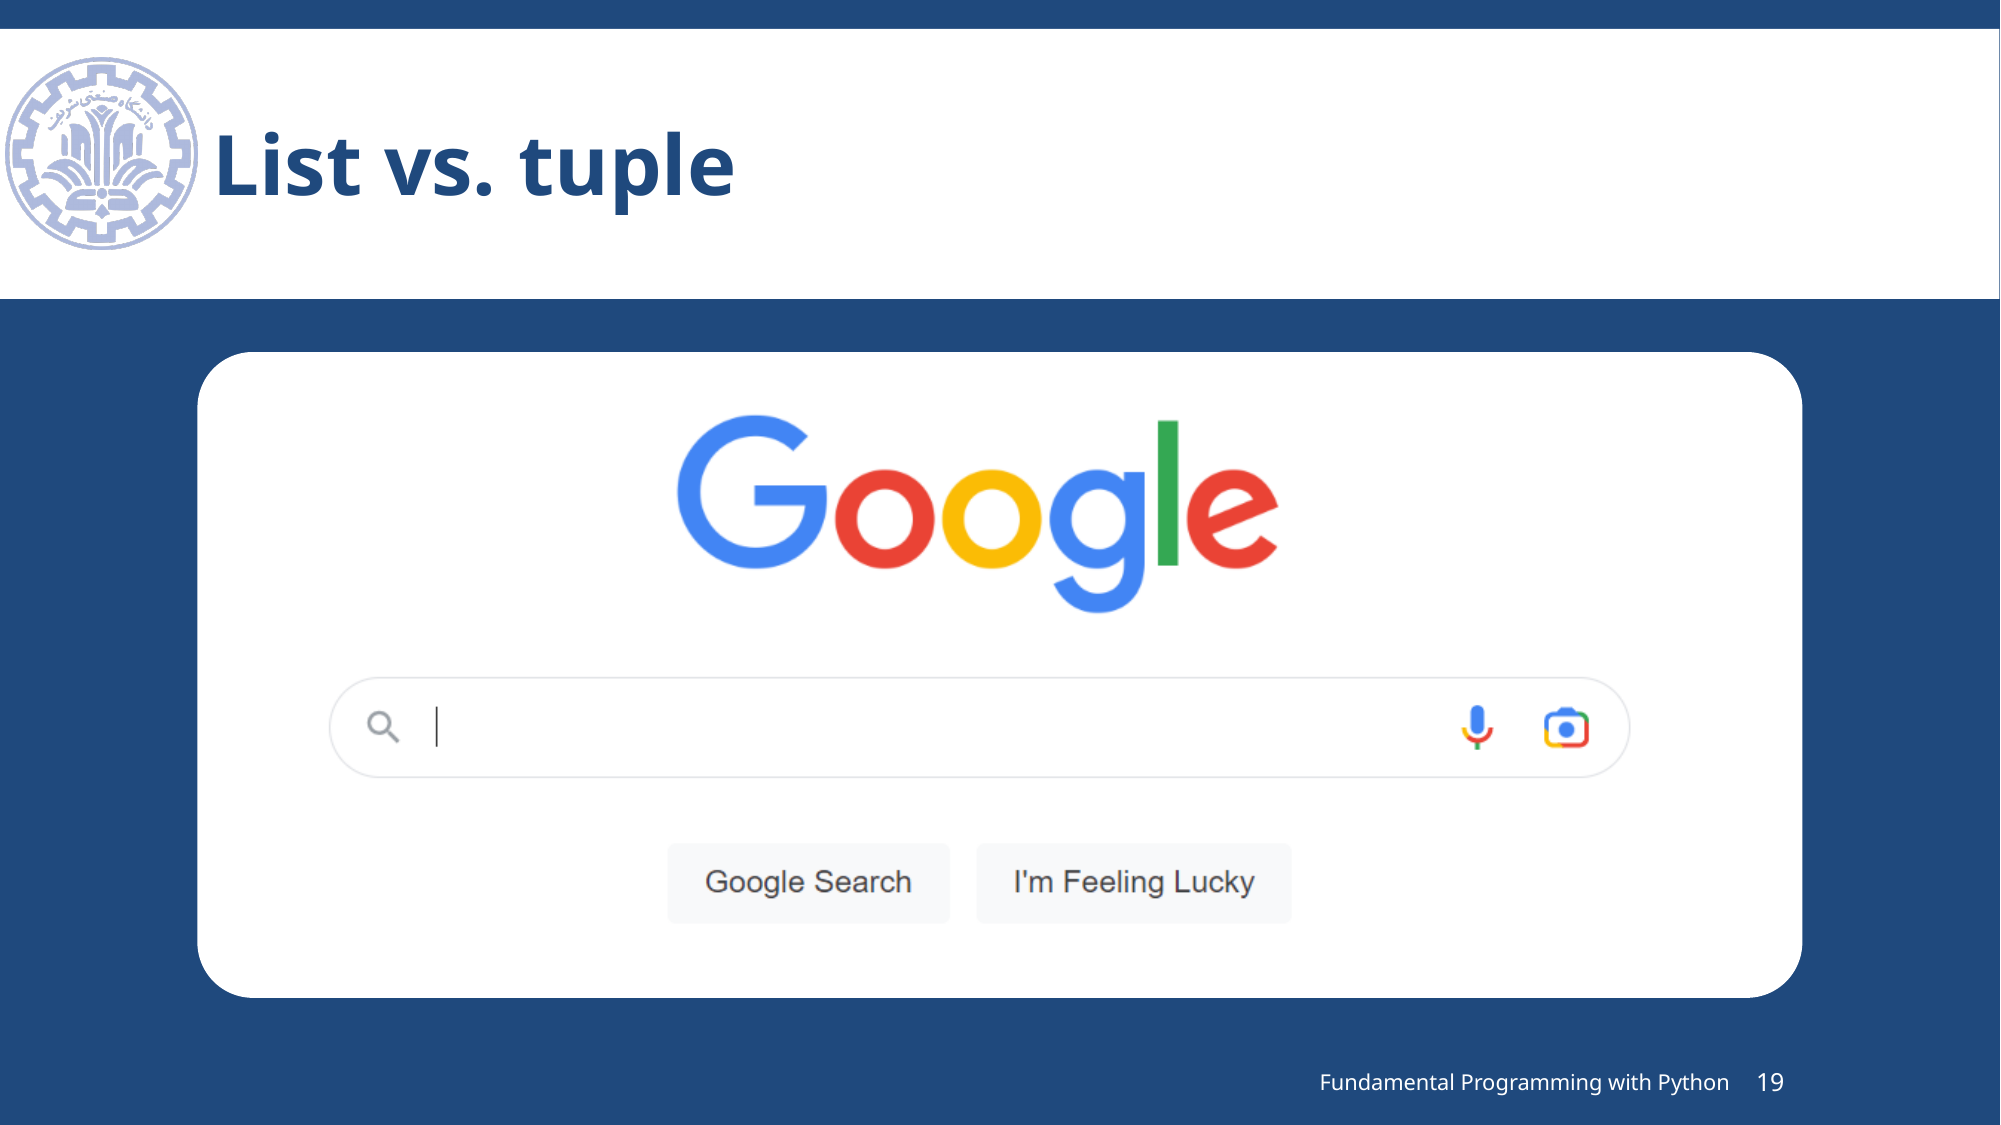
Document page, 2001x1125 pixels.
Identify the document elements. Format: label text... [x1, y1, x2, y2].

footer Fundamental Programming with Python [918, 1053, 1746, 1114]
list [197, 351, 1803, 999]
slide_number 19 [1748, 1053, 1904, 1114]
title List vs. tuple [197, 46, 1803, 295]
